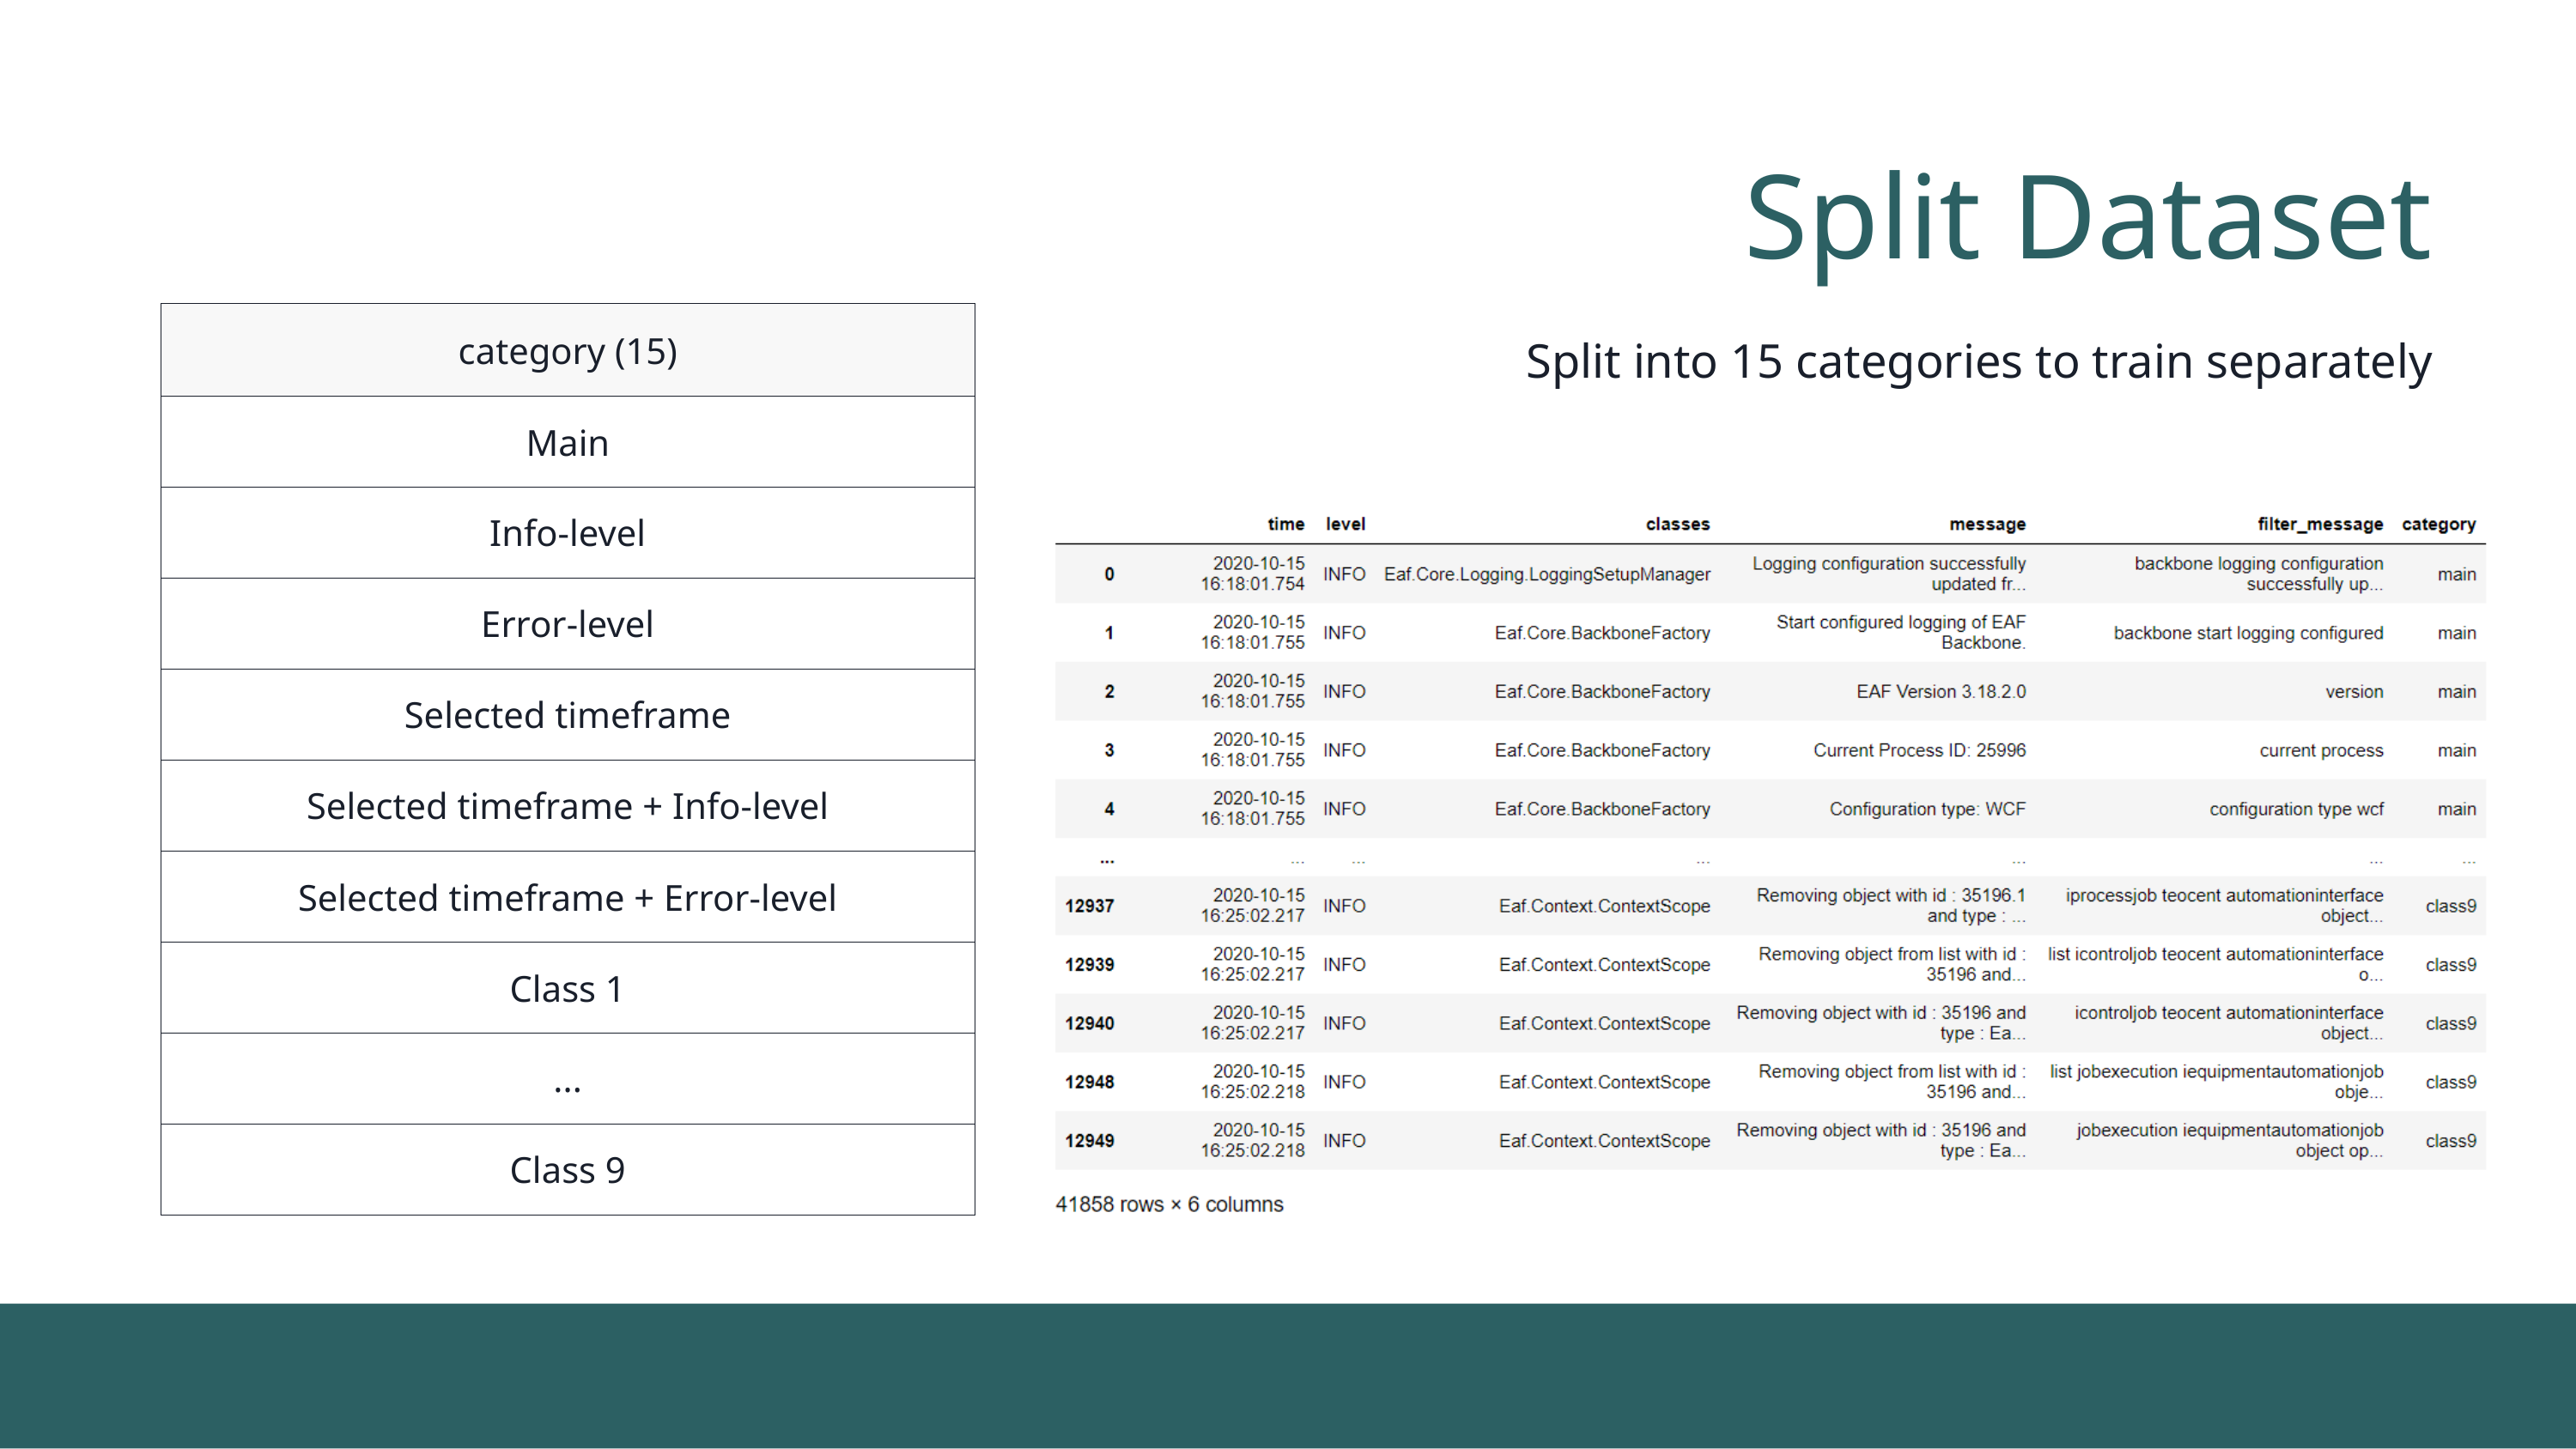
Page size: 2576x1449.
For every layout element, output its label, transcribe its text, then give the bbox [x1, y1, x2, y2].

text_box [1290, 144, 2434, 383]
text_box [0, 1303, 2576, 1449]
picture [1054, 510, 2491, 1216]
table_cell Error-level [161, 579, 975, 669]
table_cell Selected timeframe + Error-level [161, 852, 975, 942]
table_cell Selected timeframe [161, 670, 975, 760]
table_cell ... [161, 1034, 975, 1124]
table_cell Class 9 [161, 1125, 975, 1215]
table_cell Info-level [161, 488, 975, 578]
table_cell Class 1 [161, 943, 975, 1033]
table_header category (15) [161, 304, 975, 396]
table_cell Selected timeframe + Info-level [161, 761, 975, 851]
table_cell Main [161, 397, 975, 487]
